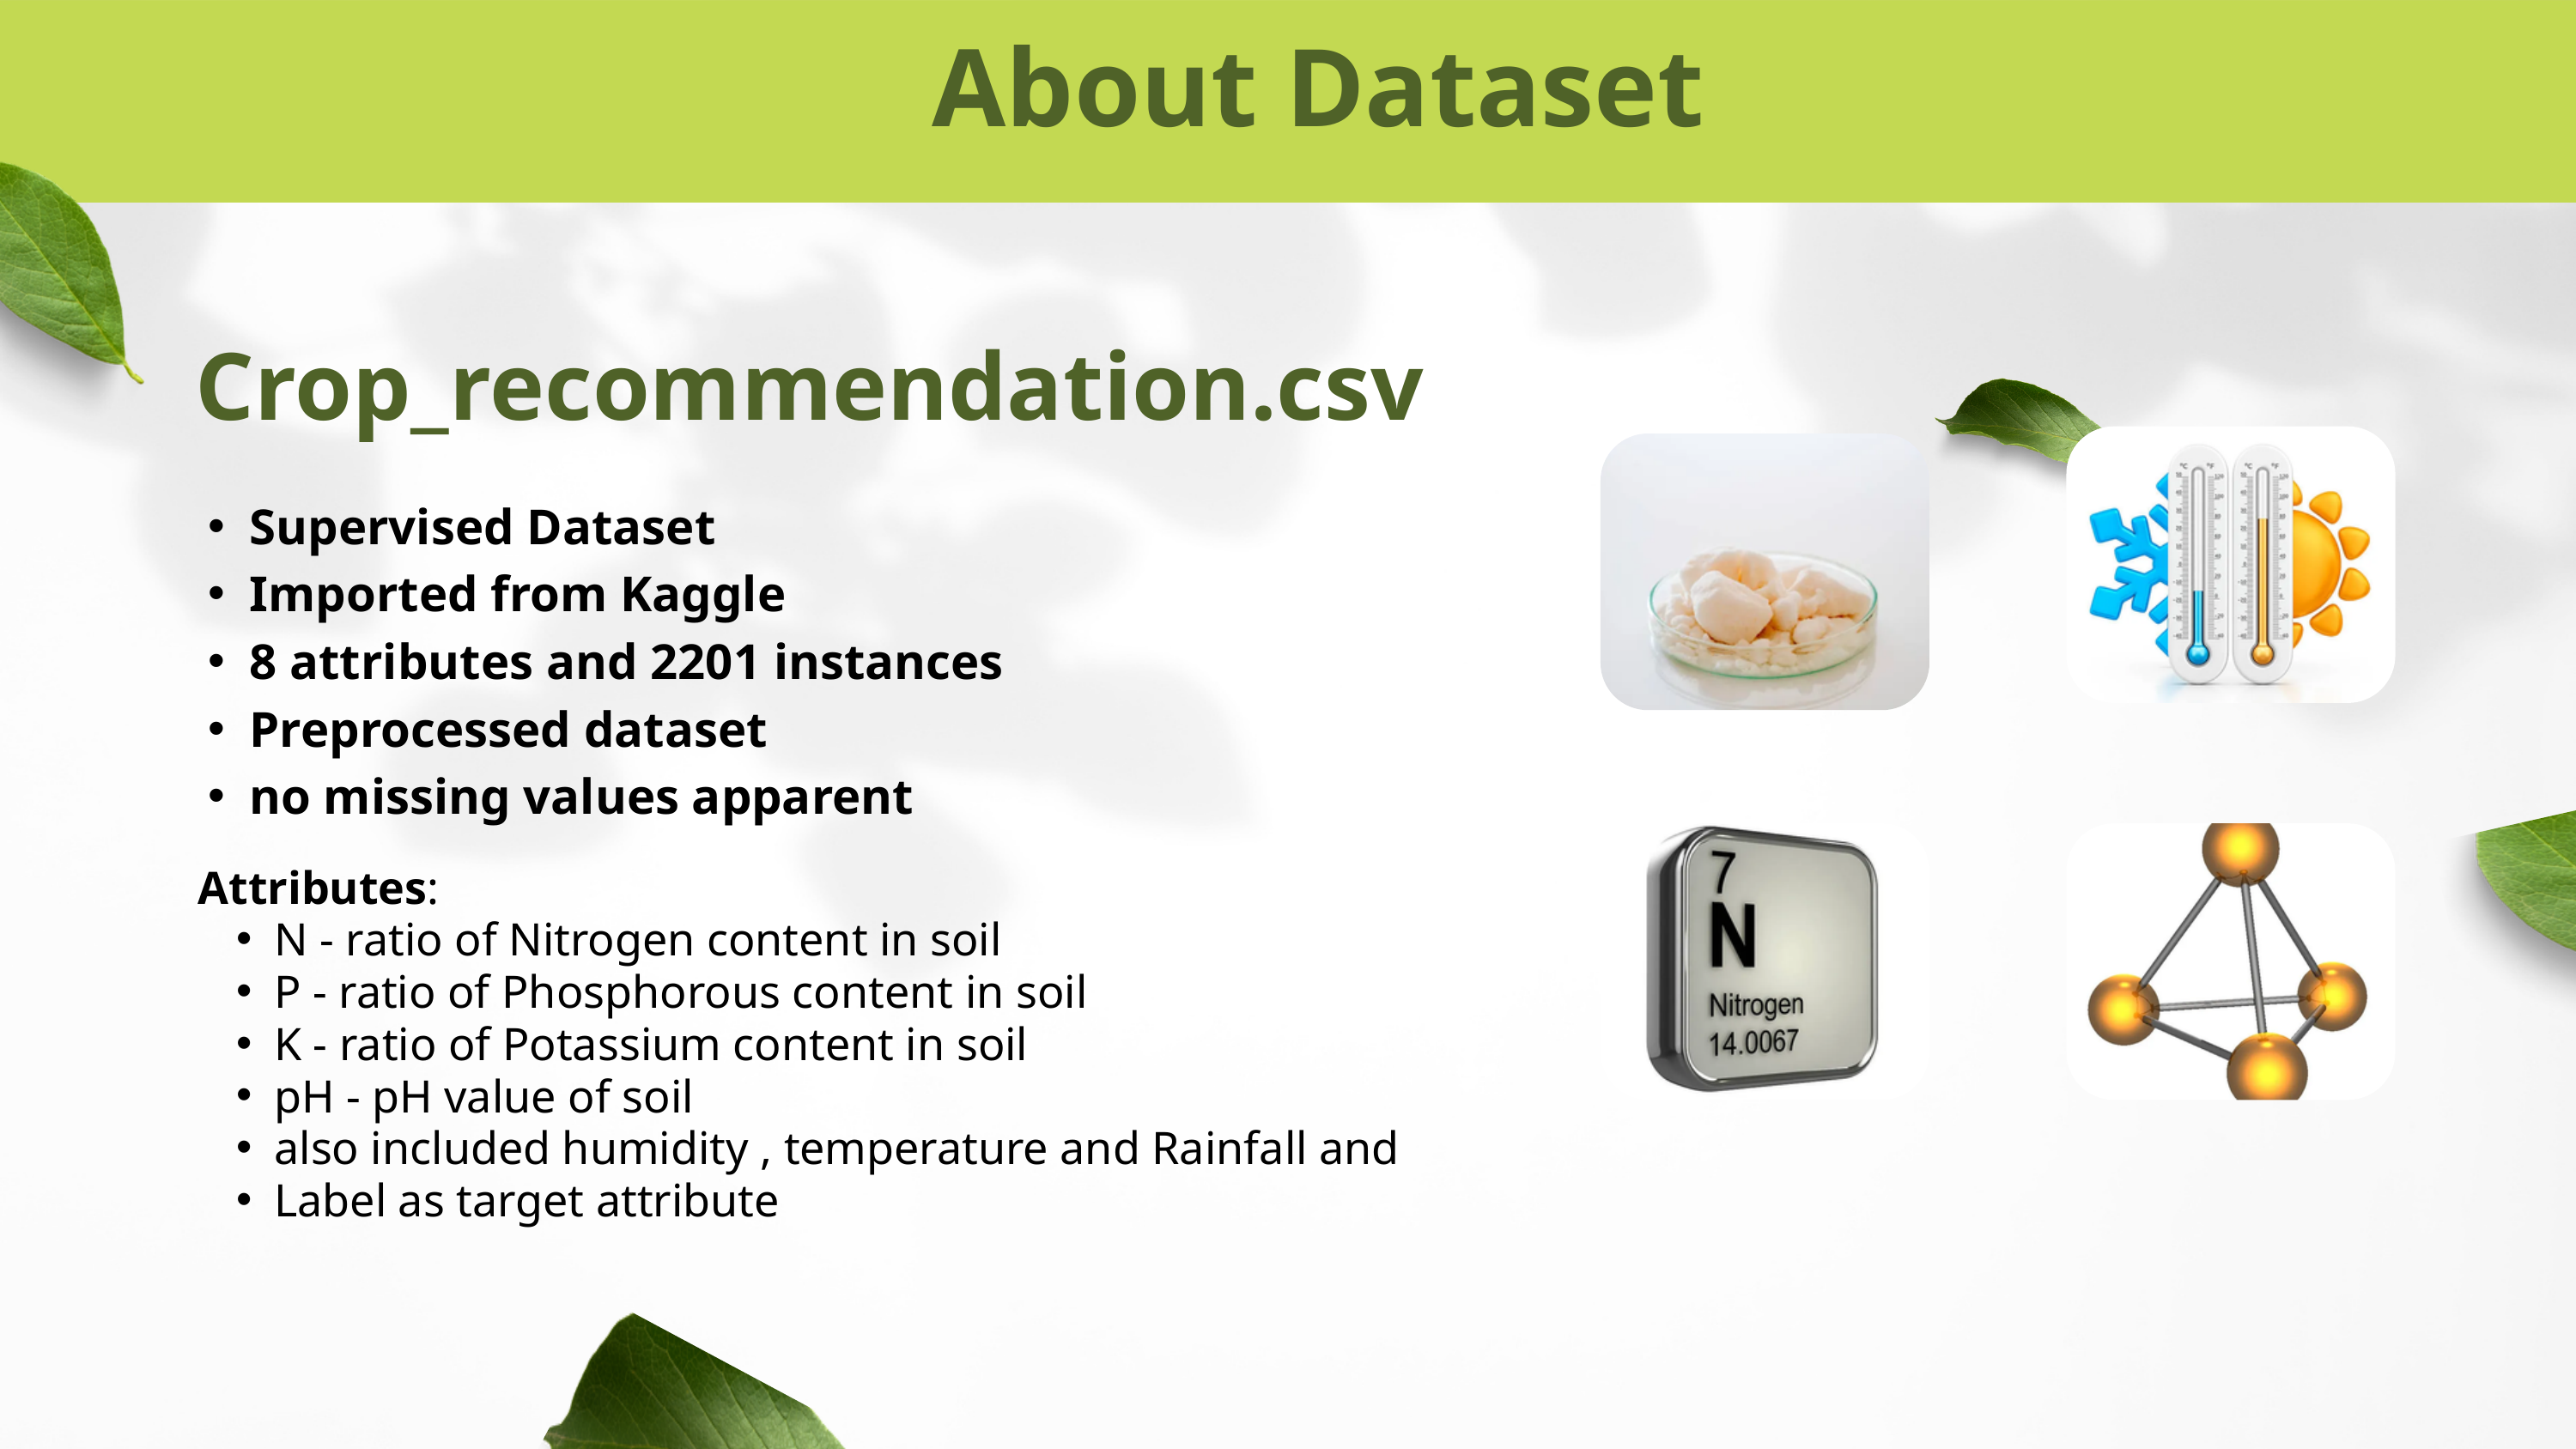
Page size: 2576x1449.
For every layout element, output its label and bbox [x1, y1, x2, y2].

text_box [0, 0, 2576, 1449]
text_box [1600, 822, 1930, 1100]
text_box [2484, 775, 2576, 1058]
text_box [544, 1382, 932, 1449]
text_box [2066, 822, 2396, 1100]
text_box [1929, 377, 2160, 500]
text_box [0, 144, 145, 427]
text_box [1600, 433, 1930, 711]
text_box [2066, 426, 2396, 704]
